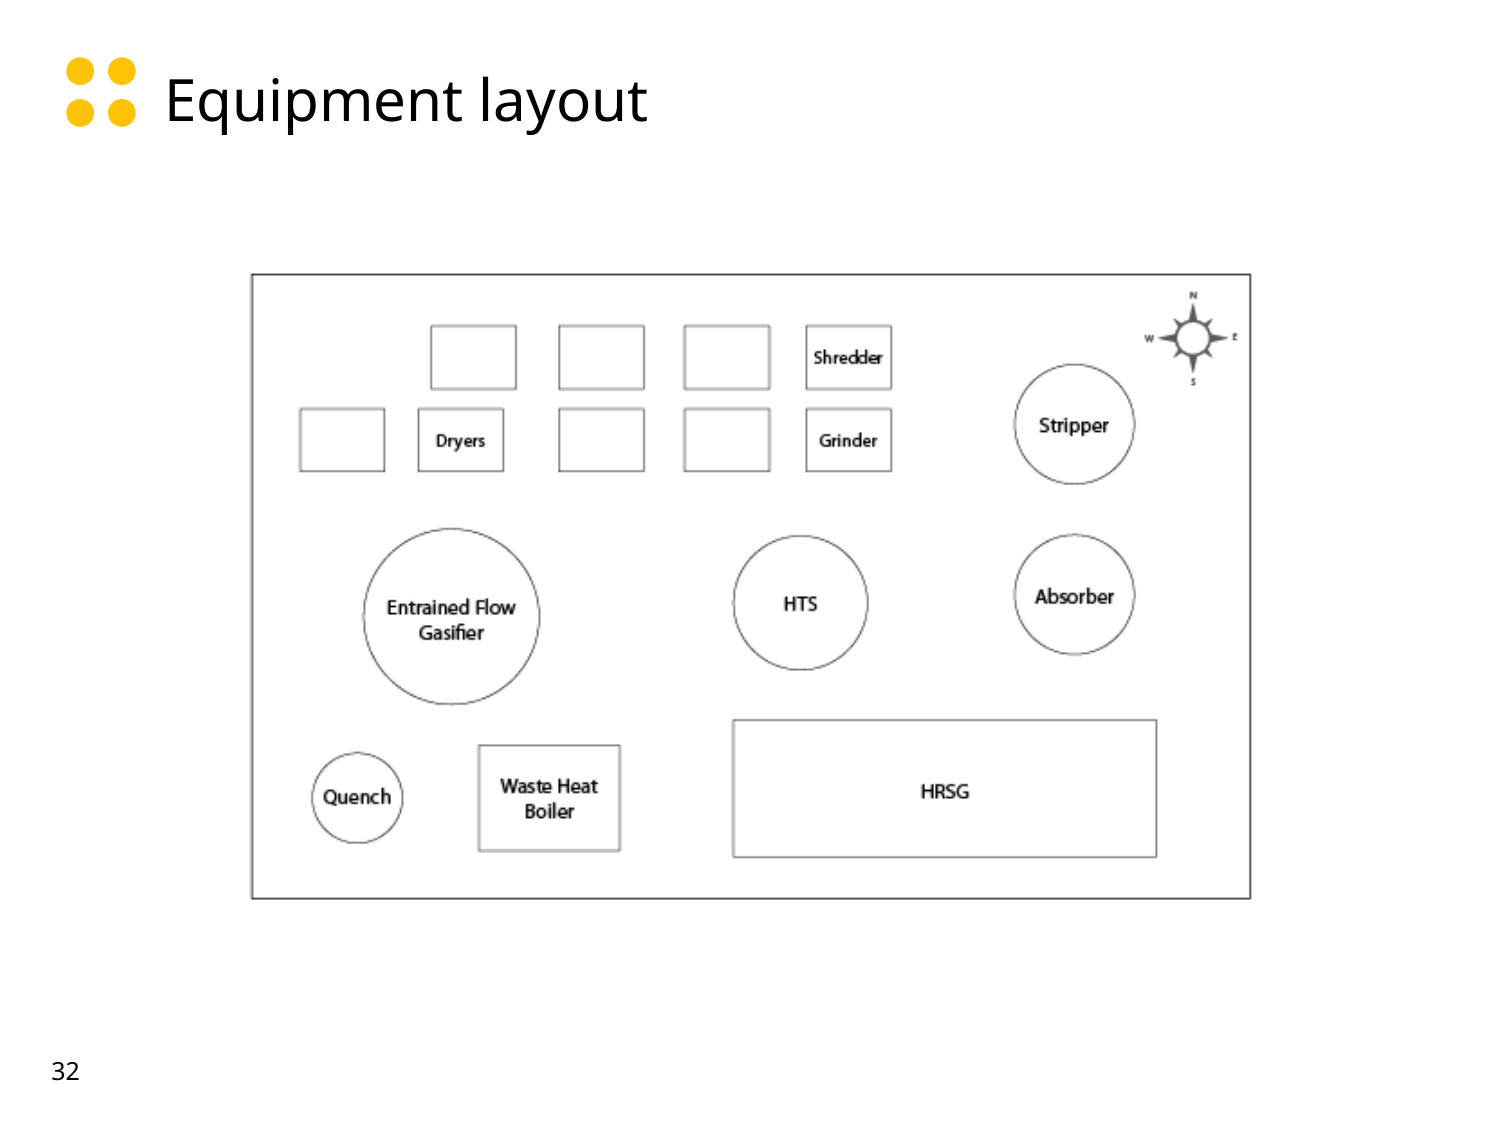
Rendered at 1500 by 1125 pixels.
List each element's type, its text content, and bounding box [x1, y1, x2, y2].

picture [224, 256, 1275, 918]
slide_number 32 [9, 1035, 123, 1110]
text_box Equipment layout [149, 55, 1351, 141]
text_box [66, 57, 136, 127]
